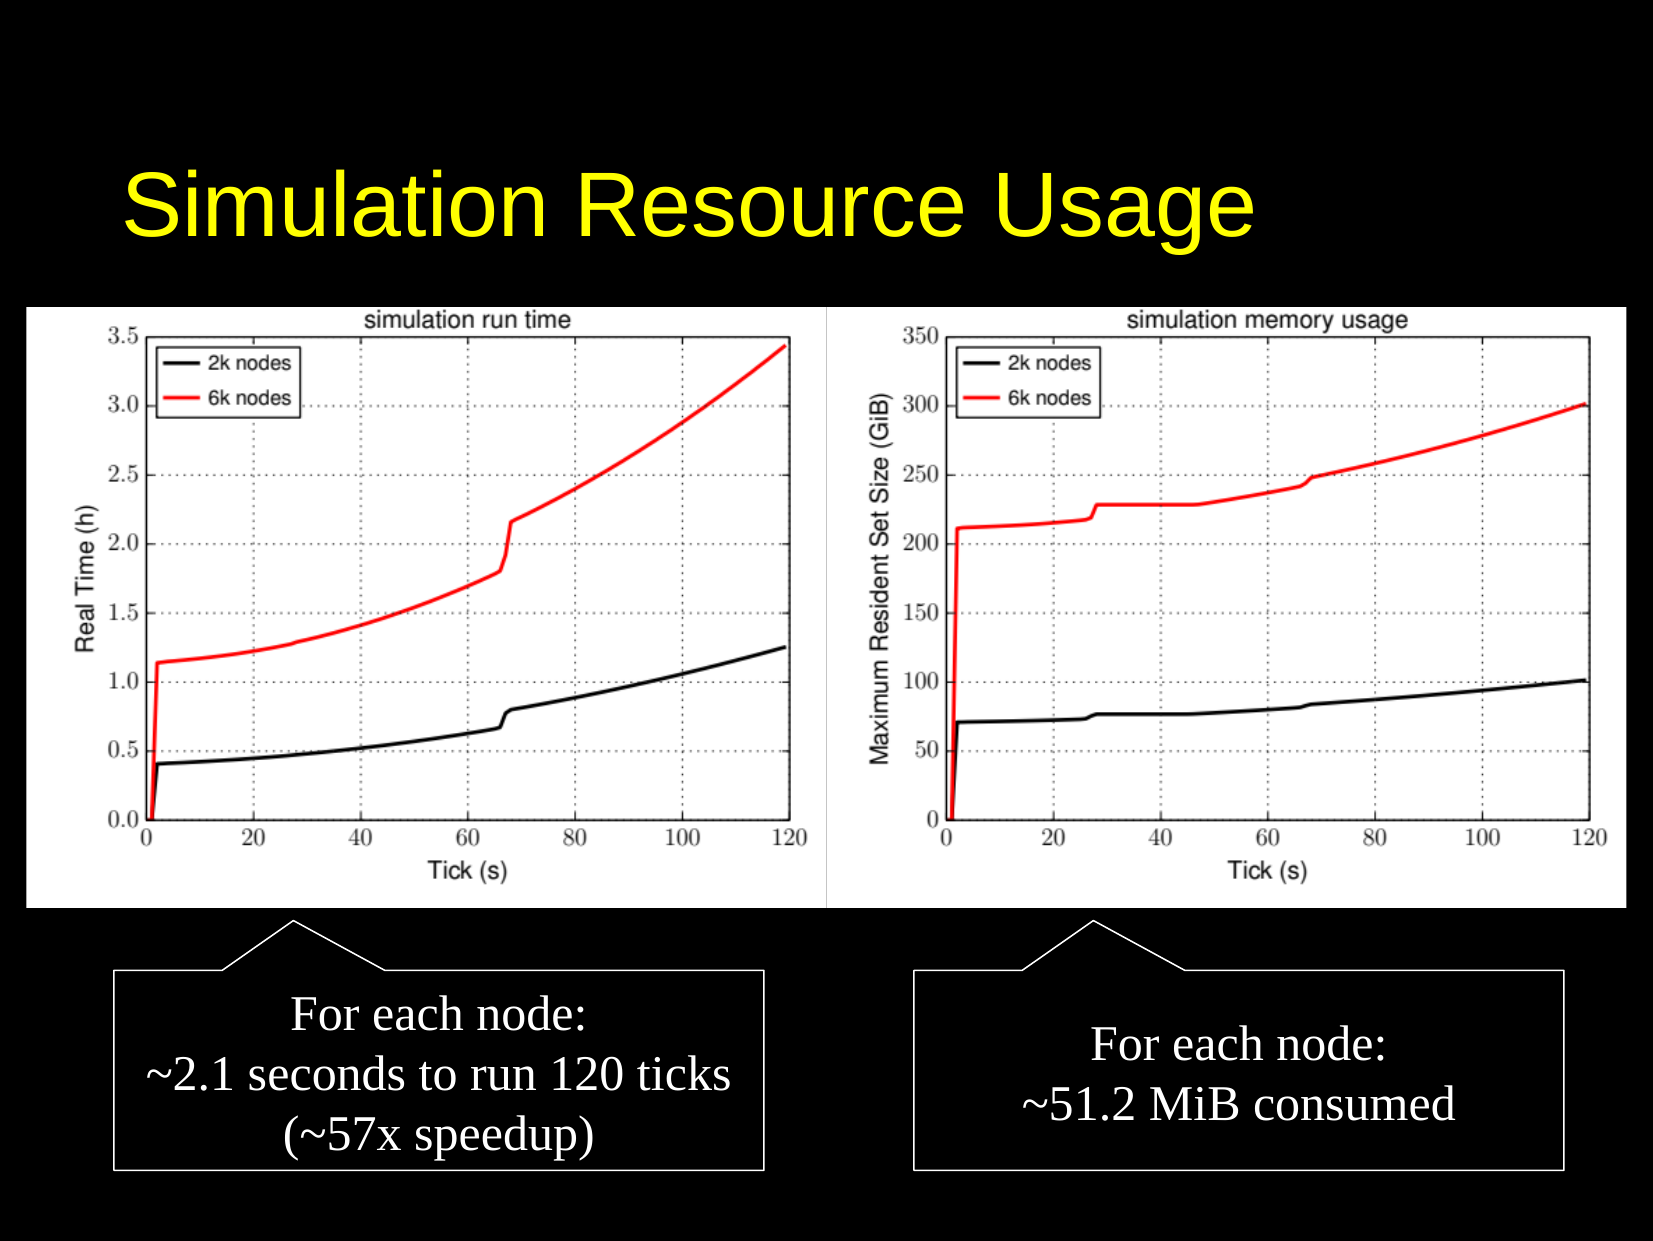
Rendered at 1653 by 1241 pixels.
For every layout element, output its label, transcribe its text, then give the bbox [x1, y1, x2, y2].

text_box For each node: ~51.2 MiB consumed [913, 920, 1564, 1171]
text_box For each node: ~2.1 seconds to run 120 ticks (~57x speedup) [113, 920, 764, 1171]
picture [26, 307, 1627, 908]
title Simulation Resource Usage [121, 102, 1532, 306]
